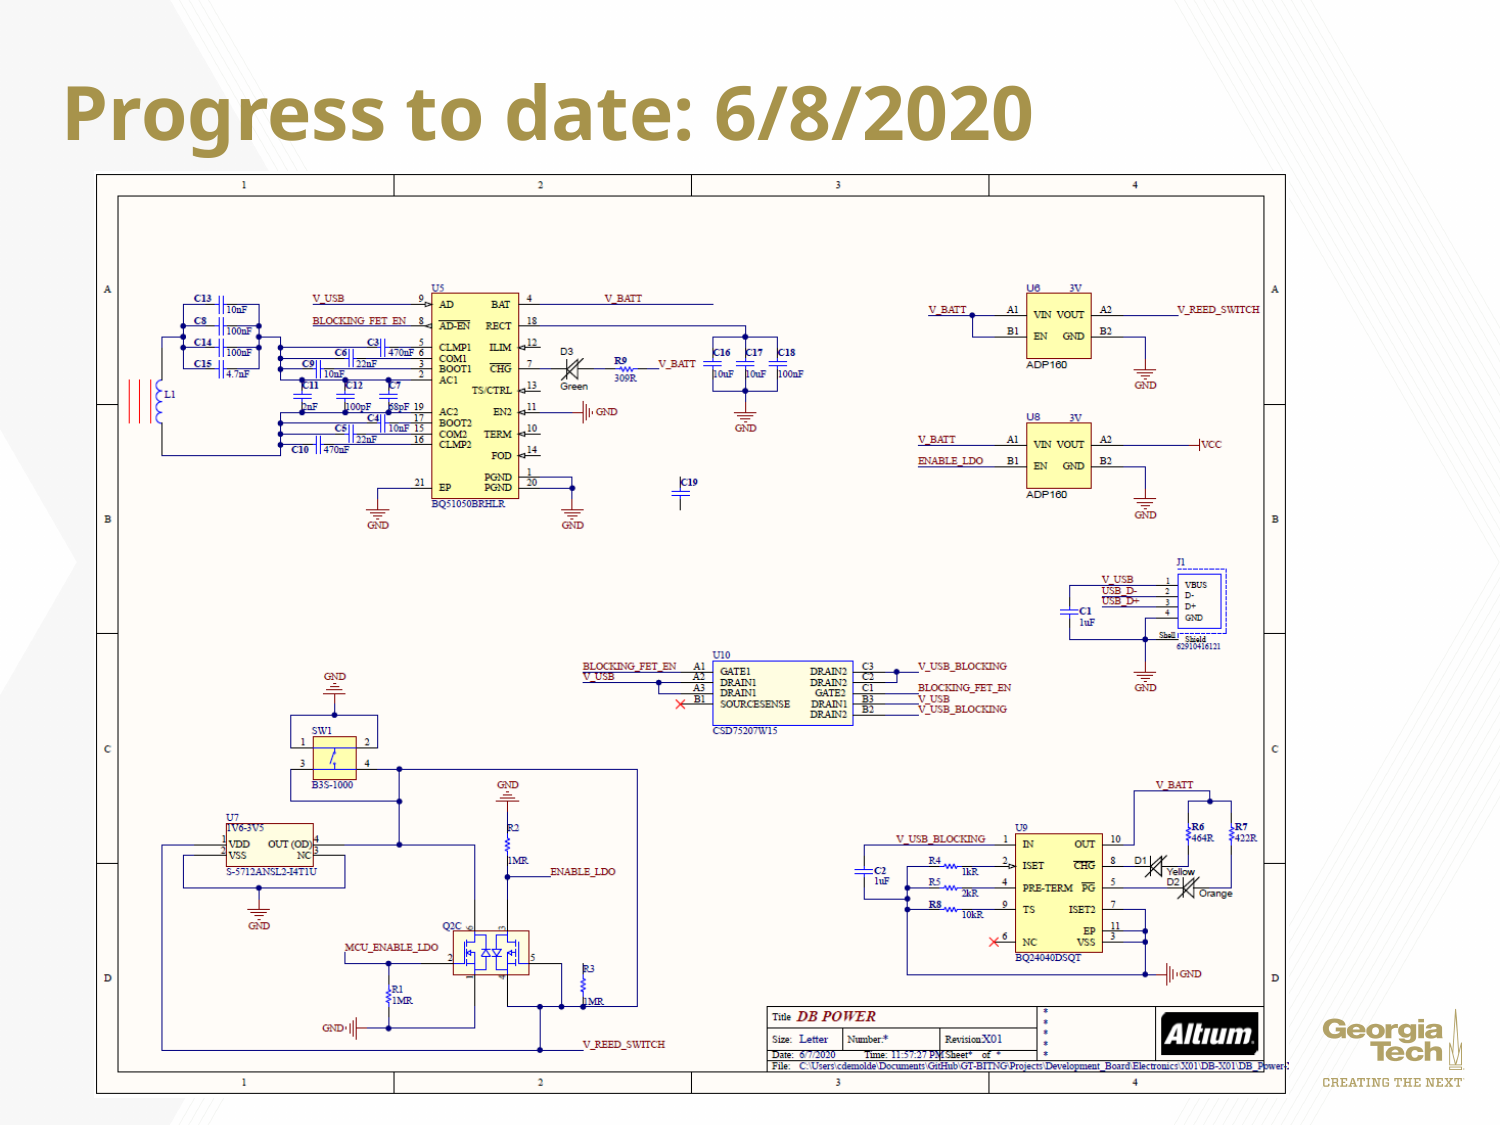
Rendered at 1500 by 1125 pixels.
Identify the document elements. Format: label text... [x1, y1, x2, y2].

title Progress to date: 6/8/2020 [46, 32, 1454, 200]
picture [0, 0, 1500, 1125]
